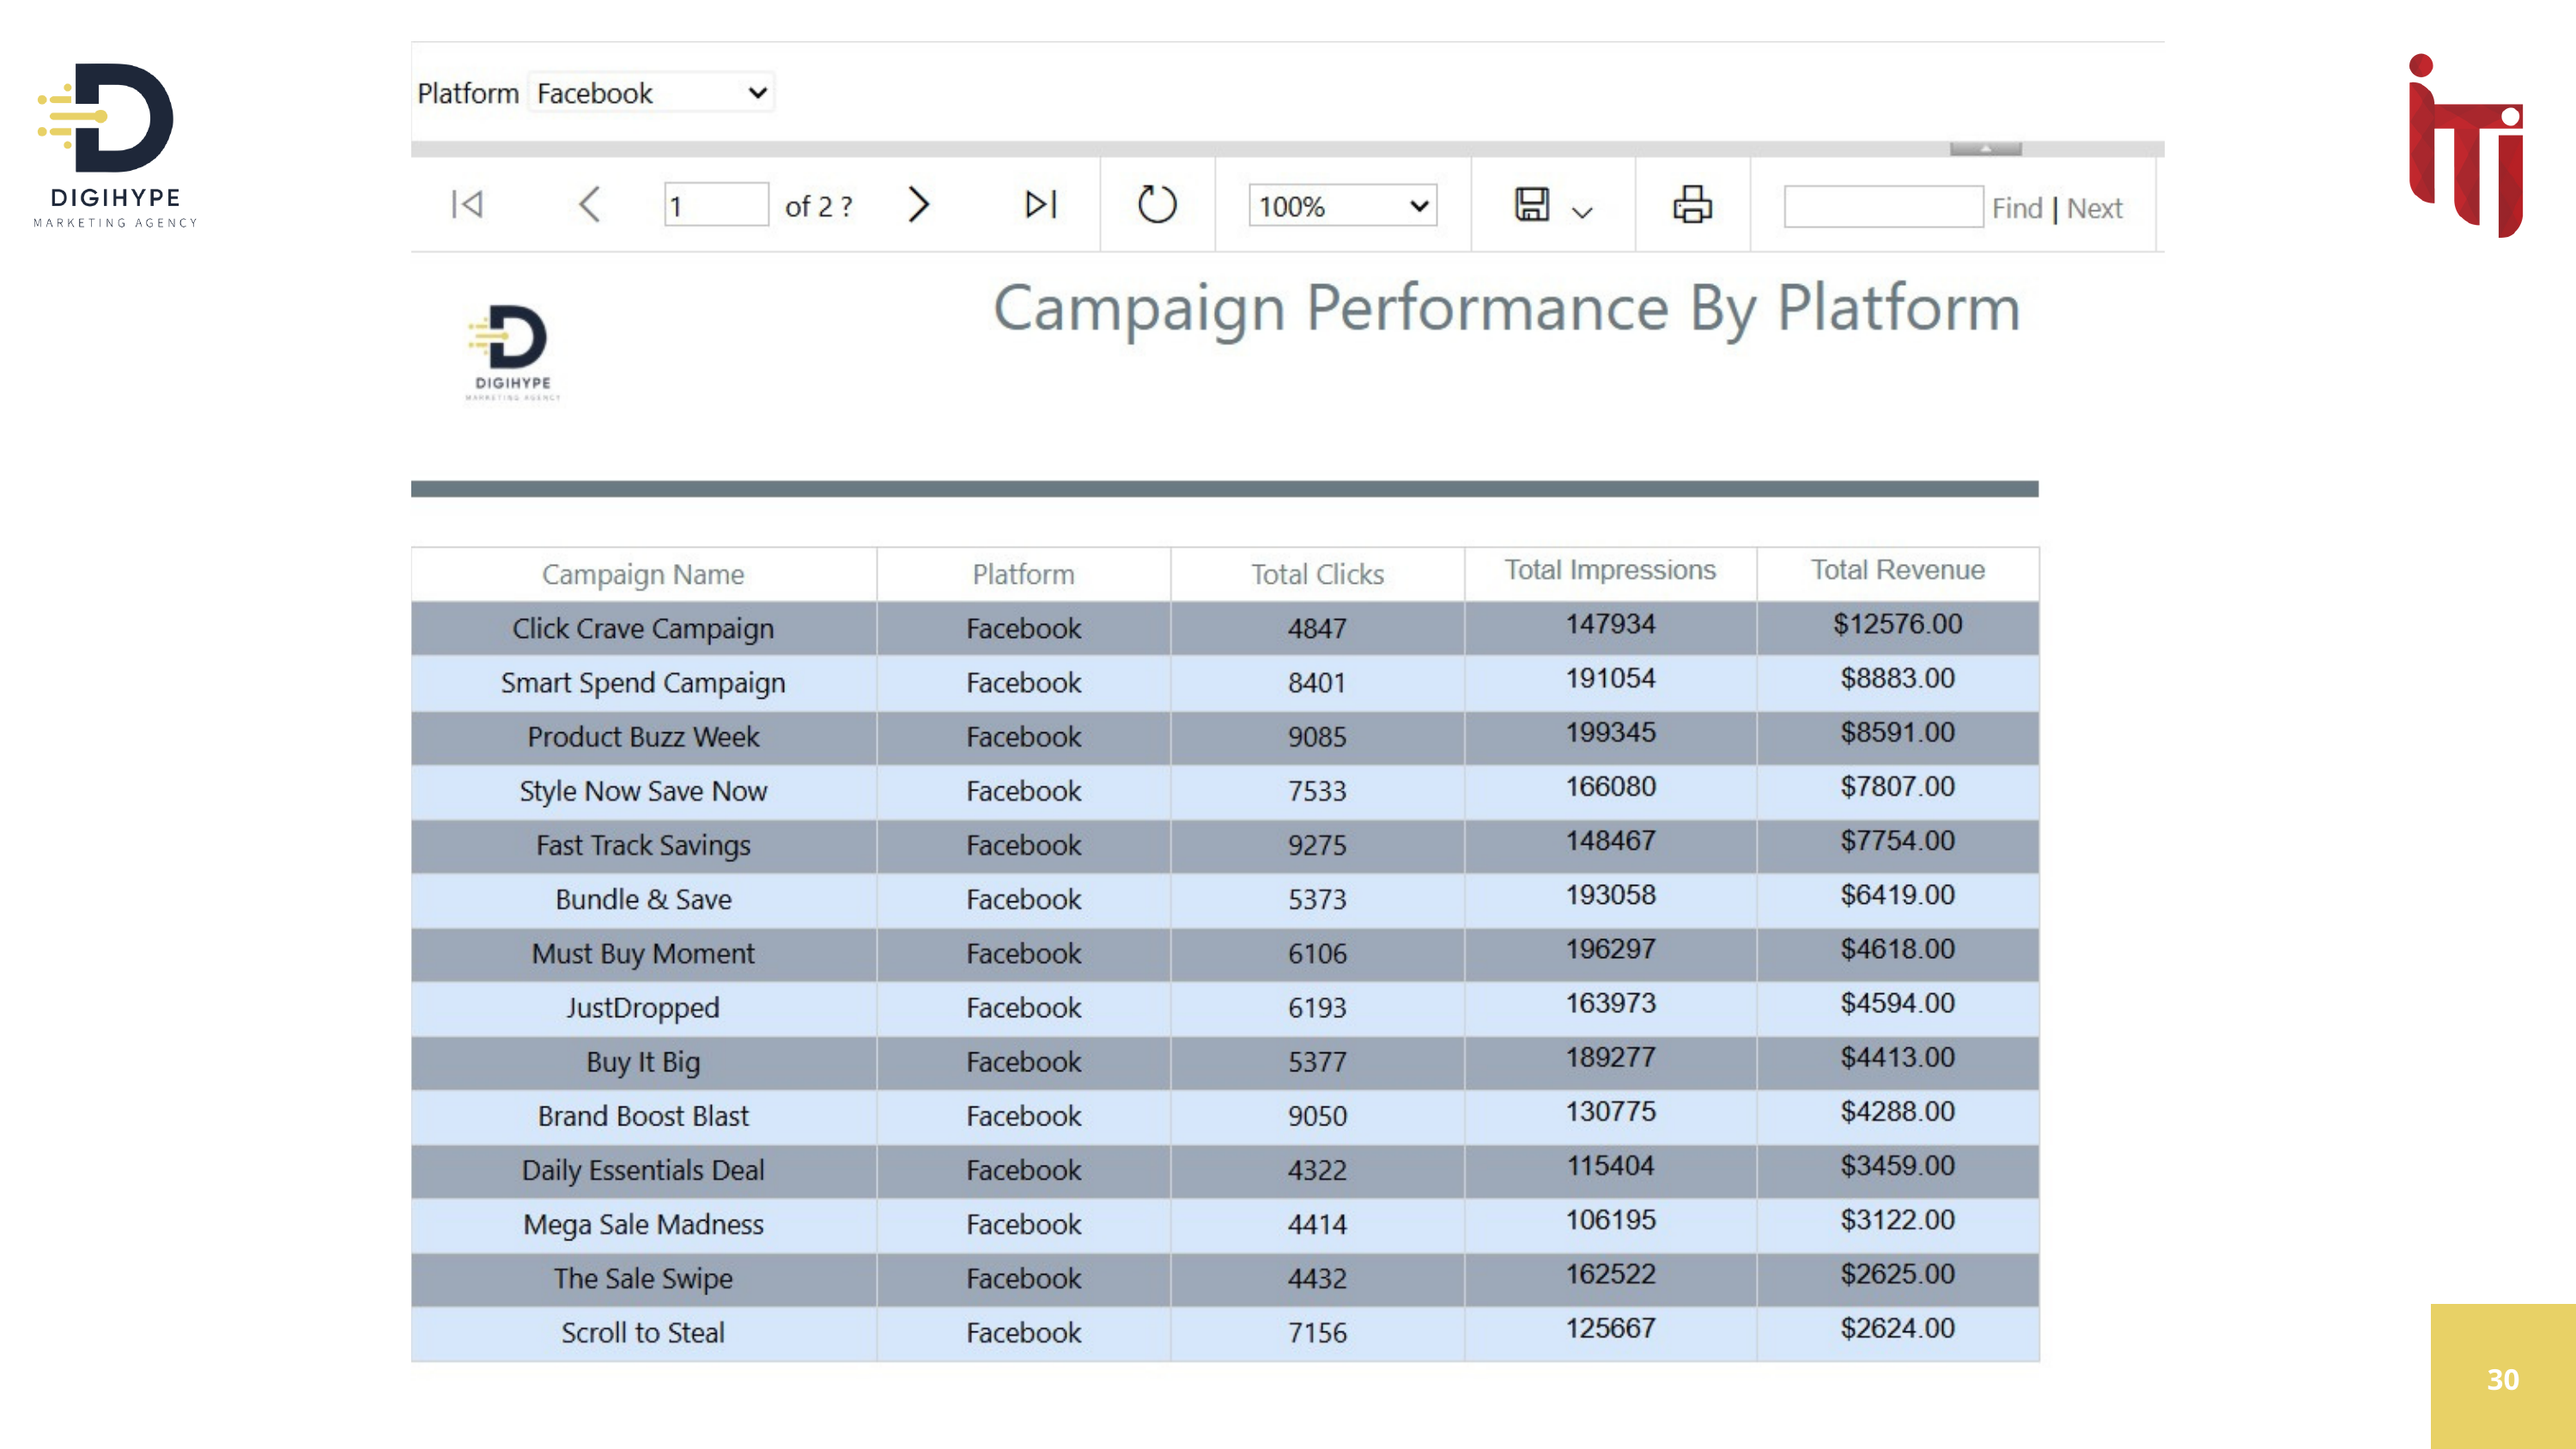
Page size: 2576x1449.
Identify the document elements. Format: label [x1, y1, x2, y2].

text_box [0, 0, 273, 294]
text_box [2430, 1303, 2576, 1449]
text_box [410, 41, 2166, 1407]
text_box [2398, 27, 2538, 238]
